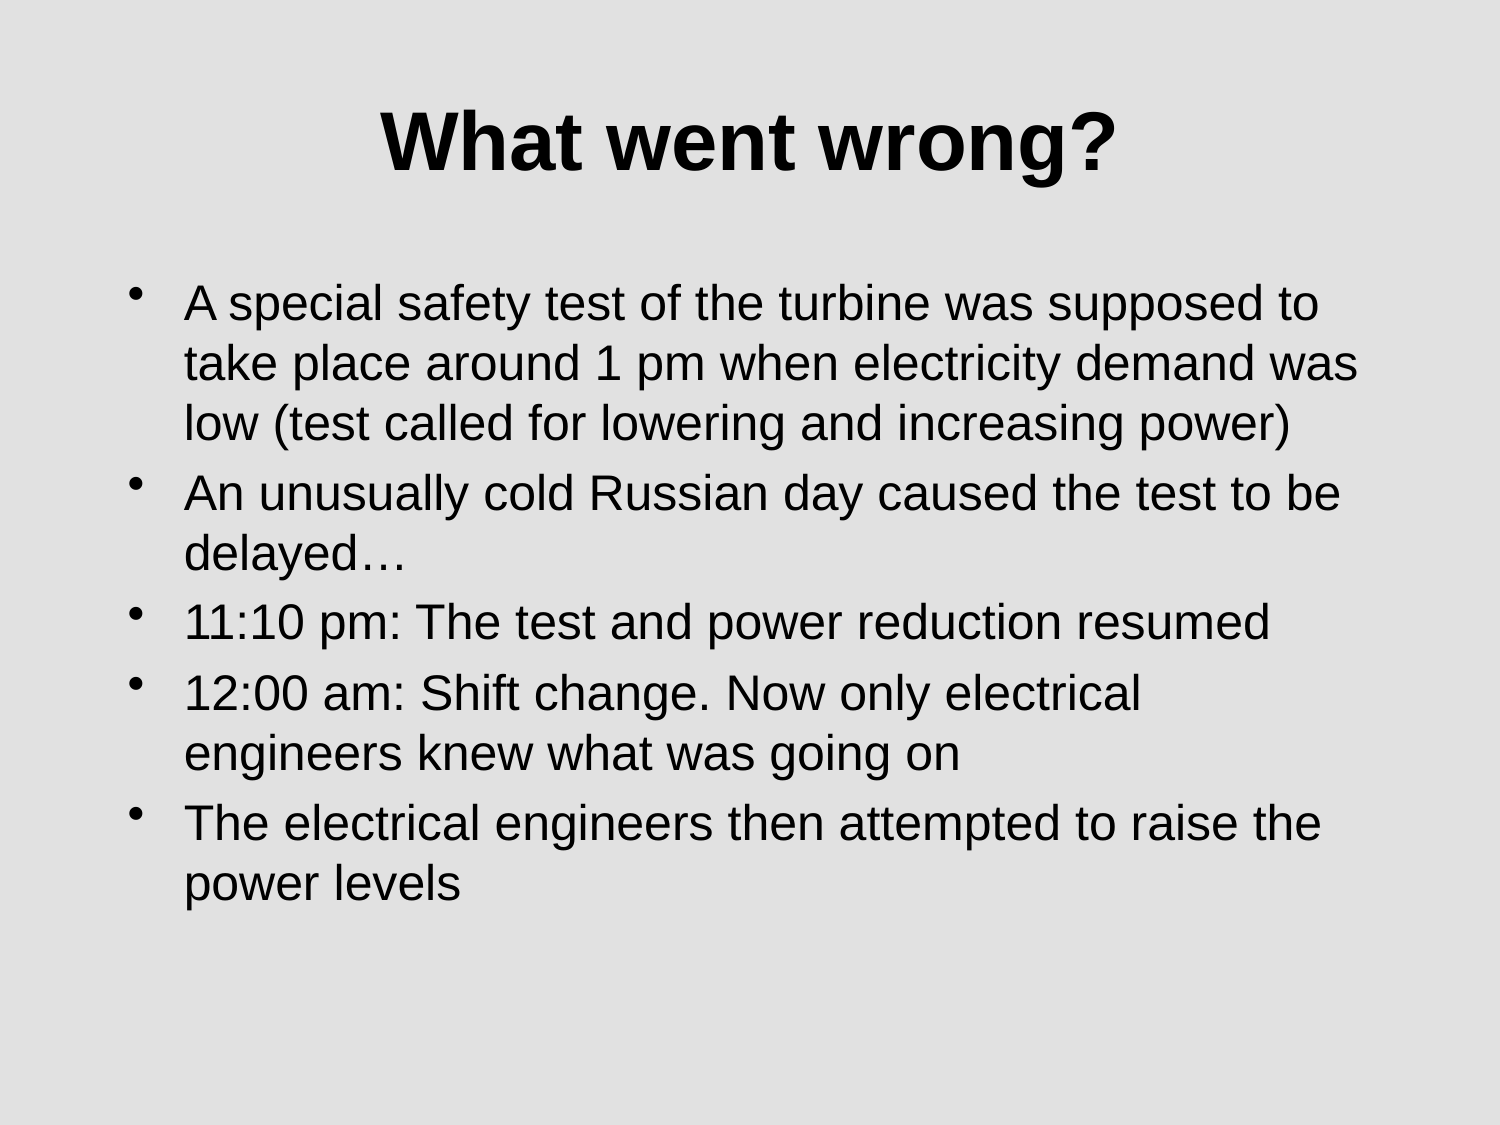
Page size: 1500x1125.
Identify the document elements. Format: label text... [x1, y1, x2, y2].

list A special safety test of the turbine was supposed to take place around 1 pm when electricity demand was low (test called for lowering and increasing power) An unusually cold Russian day caused the test to be delayed… 11:10 pm: The test and power reduction resumed 12:00 am: Shift change. Now only electrical engineers knew what was going on The electrical engineers then attempted to raise the power levels [112, 262, 1388, 1088]
title What went wrong? [112, 37, 1388, 238]
